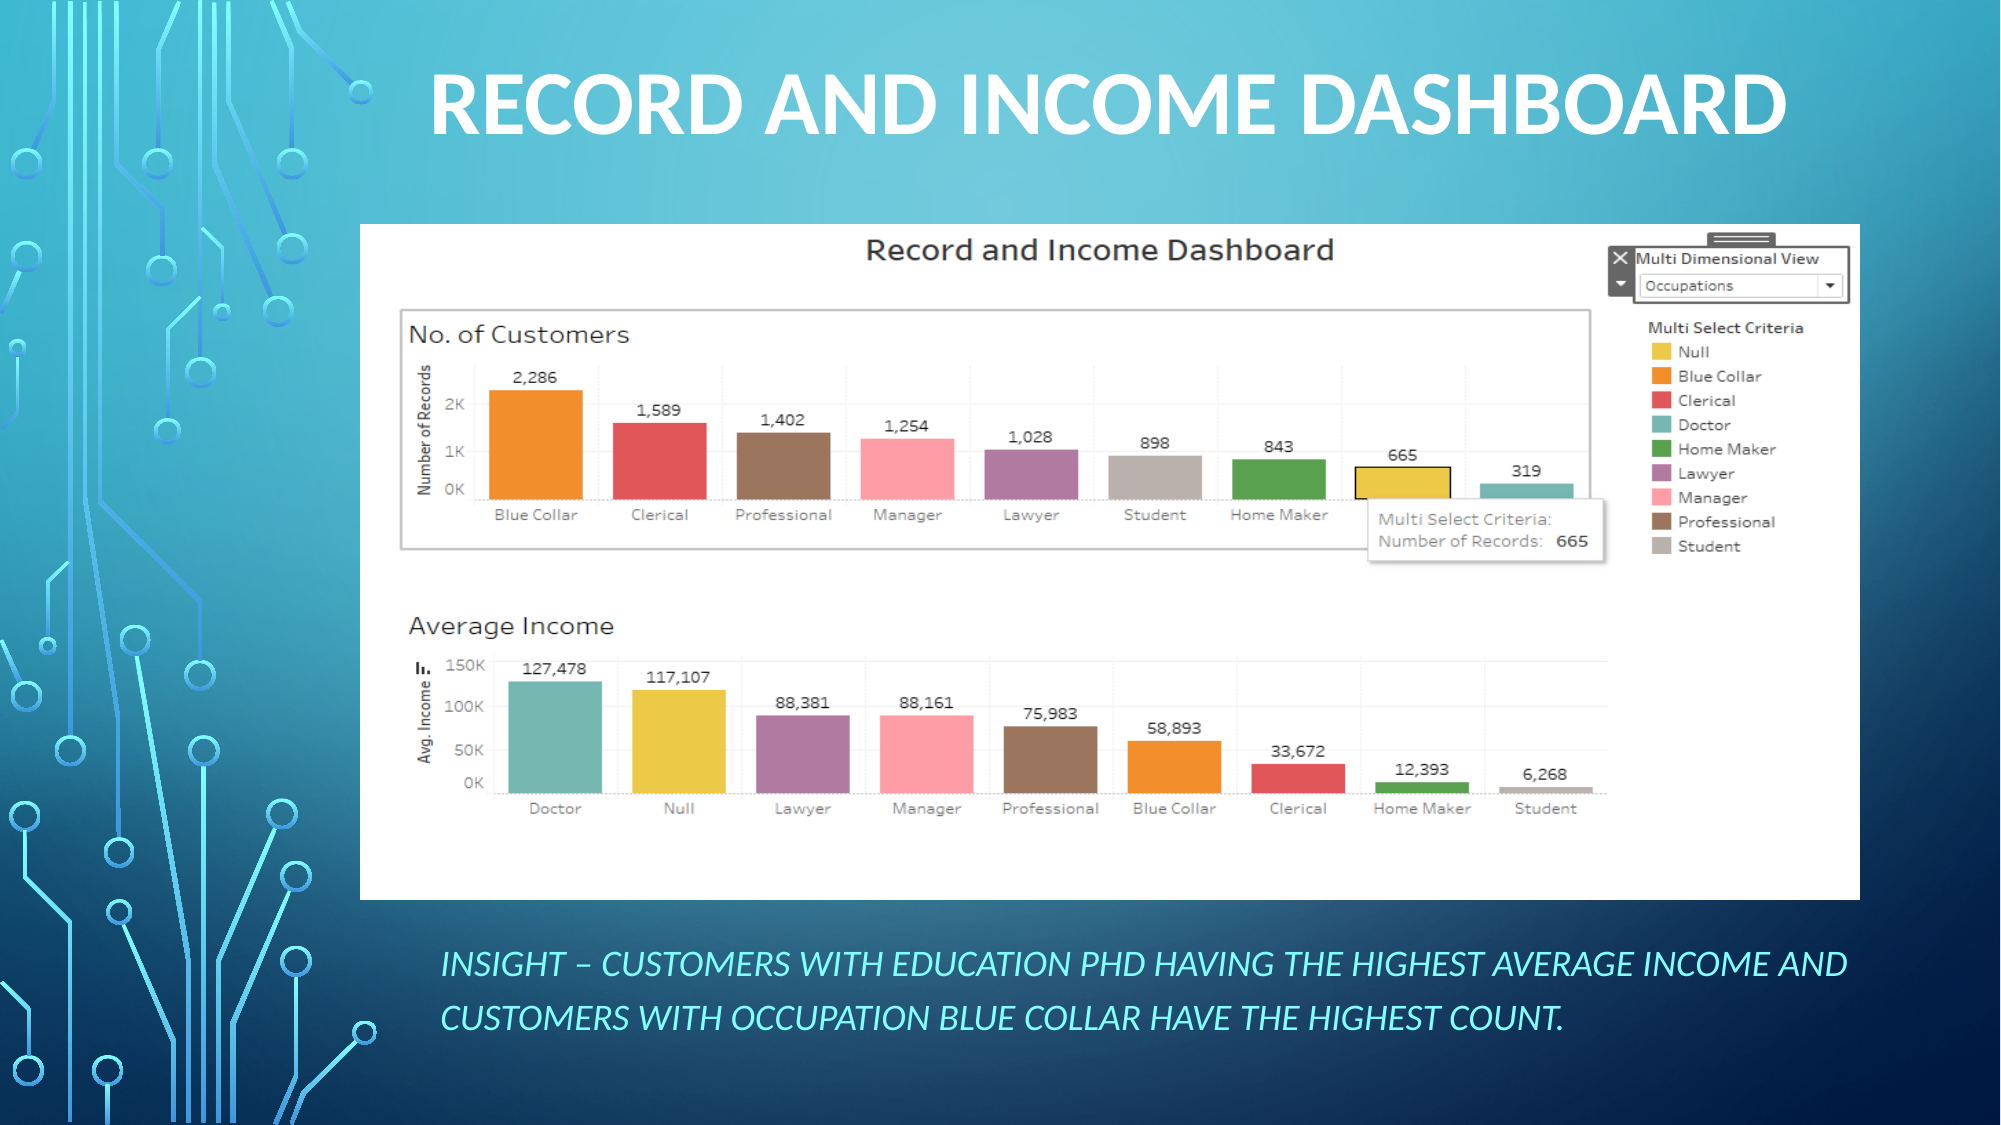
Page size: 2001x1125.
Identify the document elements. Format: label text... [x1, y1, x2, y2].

title Record and Income Dashboard [313, 47, 1907, 175]
picture [359, 224, 1861, 901]
subtitle Insight – Customers with education PhD having the highest average income and Customers with occupation Blue Collar have the highest count. [425, 922, 1948, 1100]
